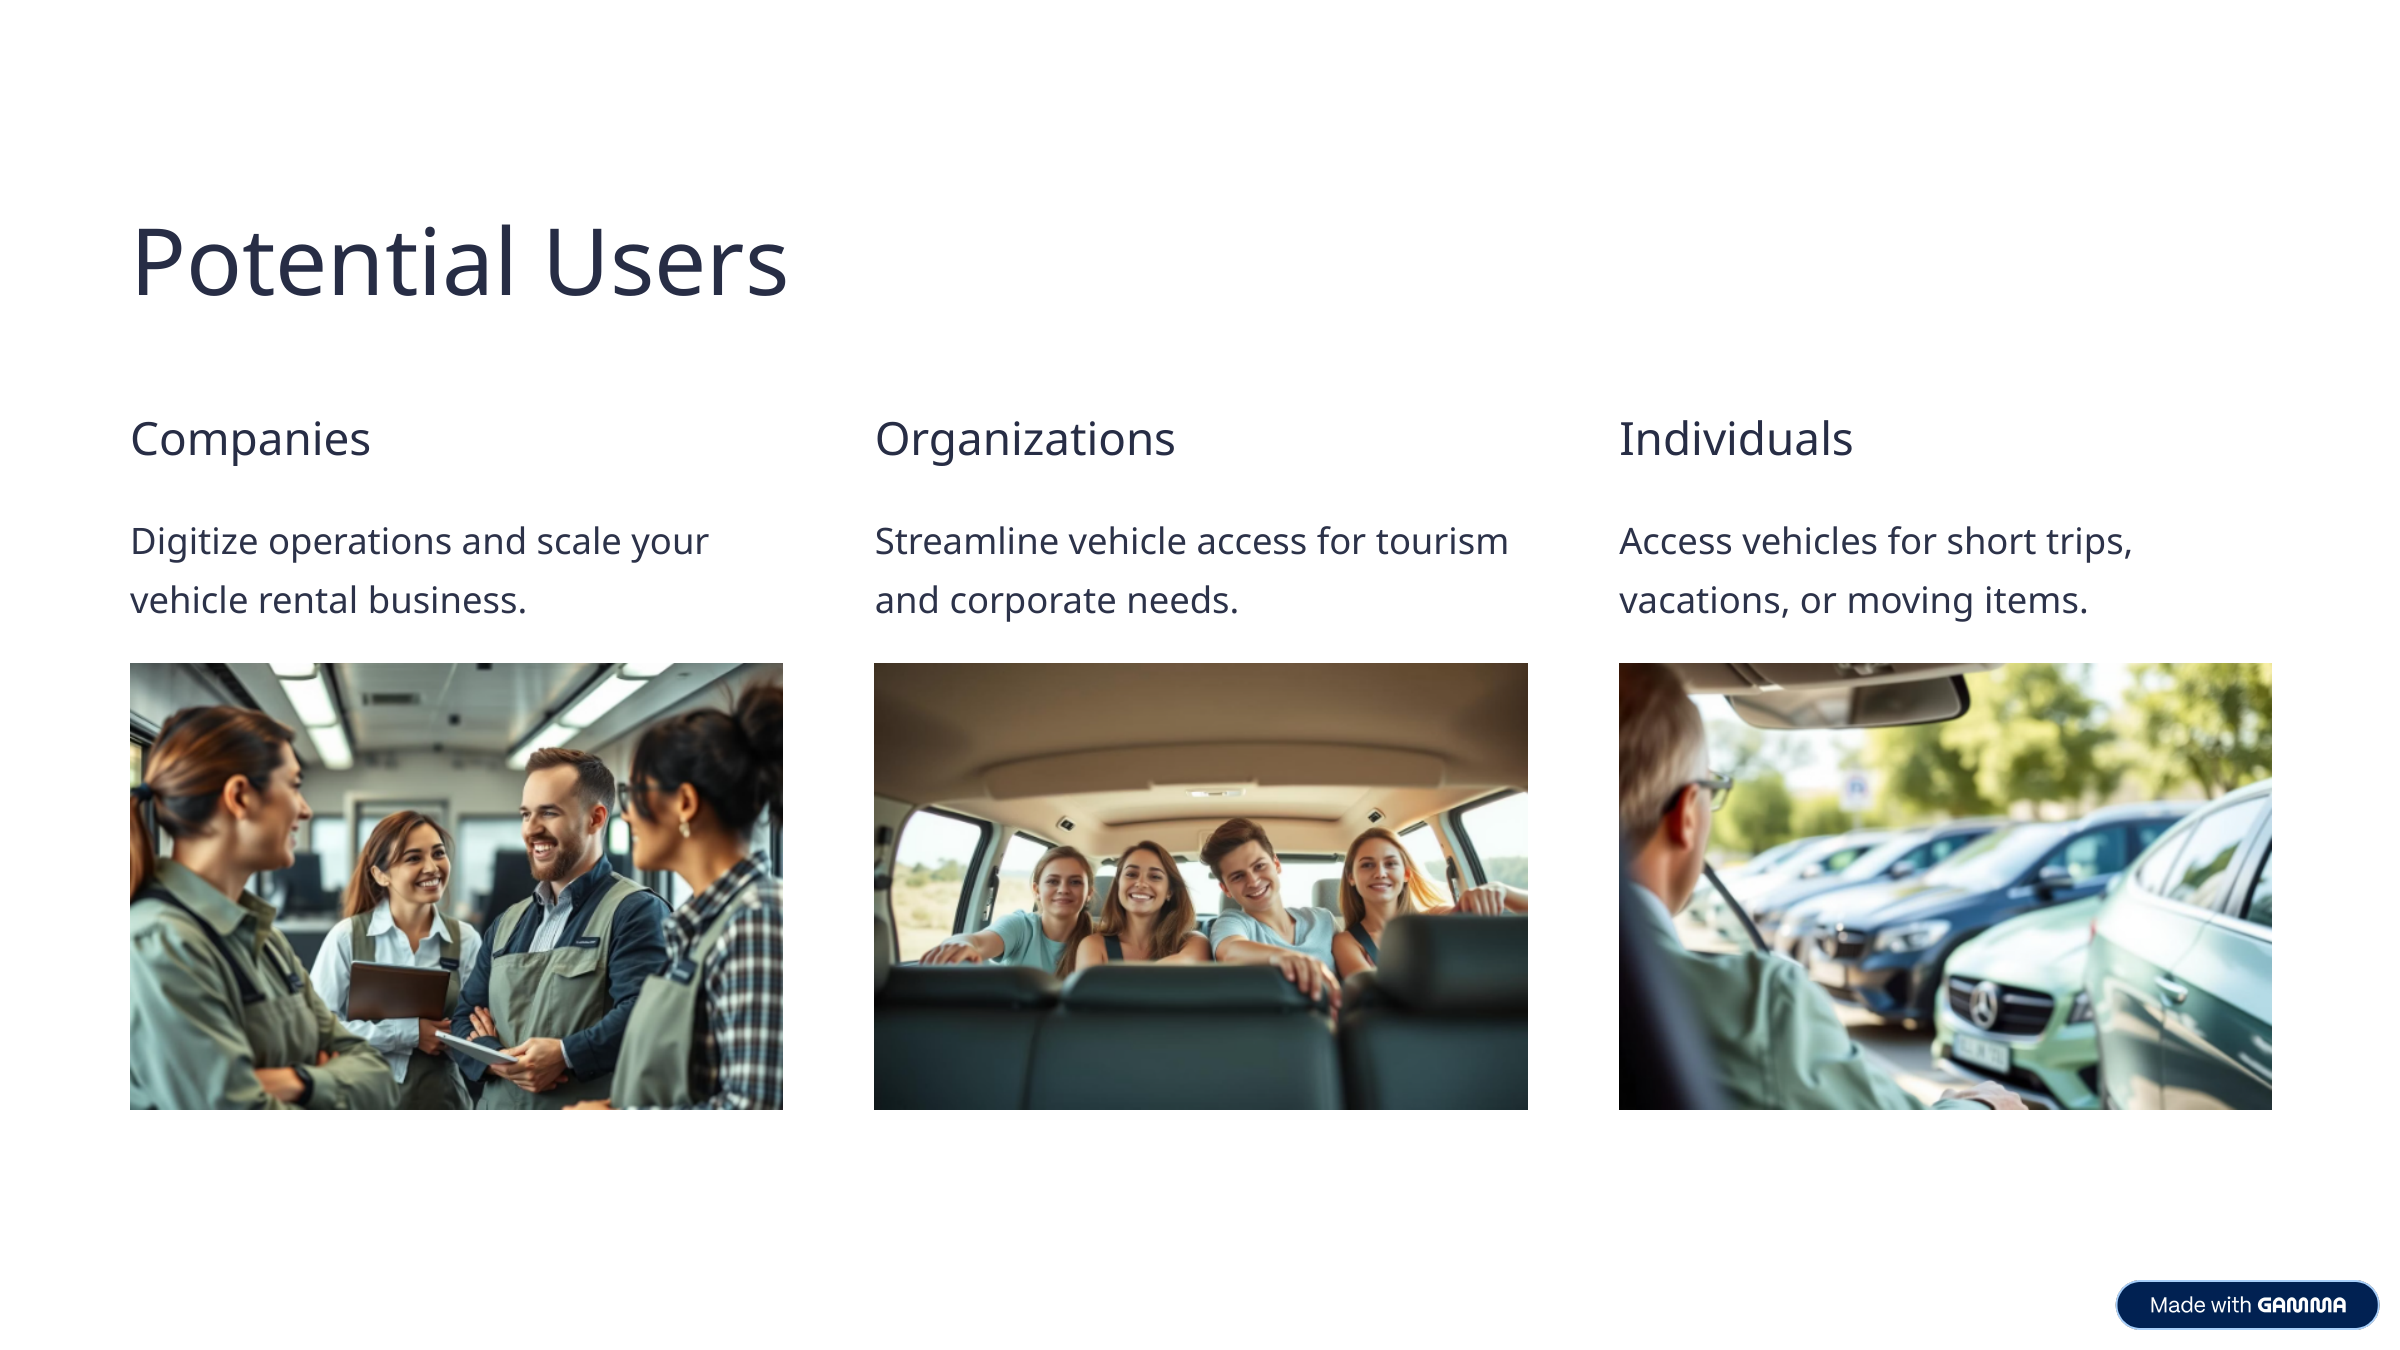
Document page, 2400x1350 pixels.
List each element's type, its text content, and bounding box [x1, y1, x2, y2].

text_box Organizations [874, 407, 1340, 466]
picture [2106, 1271, 2389, 1339]
text_box Streamline vehicle access for tourism and corporate needs. [874, 502, 1528, 622]
picture [874, 663, 1528, 1110]
picture [130, 663, 783, 1110]
picture [1619, 663, 2272, 1110]
text_box Access vehicles for short trips, vacations, or moving items. [1619, 502, 2272, 622]
text_box Potential Users [130, 198, 1061, 315]
text_box Individuals [1619, 407, 2085, 466]
text_box Digitize operations and scale your vehicle rental business. [130, 502, 783, 622]
text_box Companies [130, 407, 596, 466]
